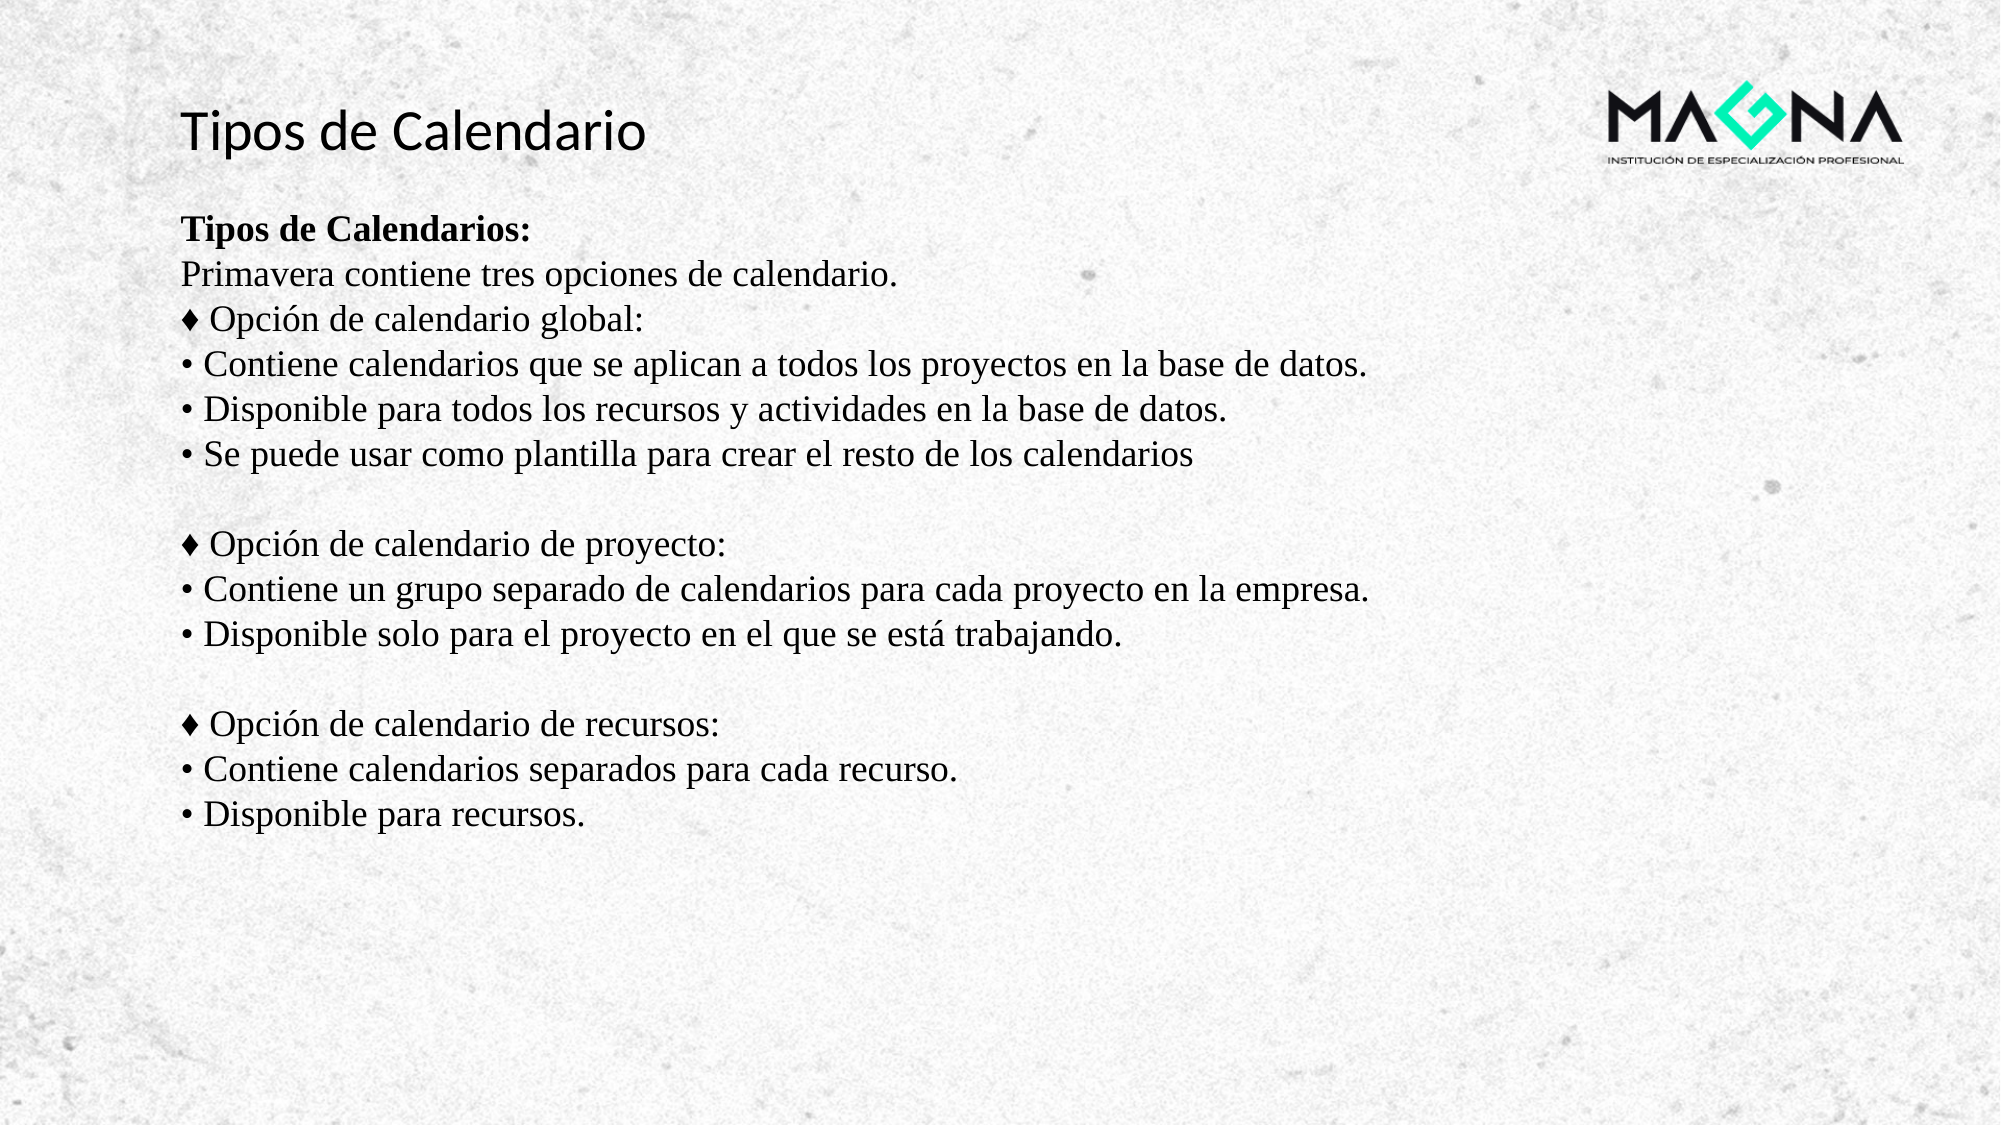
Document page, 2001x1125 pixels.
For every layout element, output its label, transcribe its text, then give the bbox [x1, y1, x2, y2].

picture [0, 0, 2001, 1125]
text_box Tipos de Calendario [165, 85, 1166, 170]
text_box Tipos de Calendarios: Primavera contiene tres opciones de calendario. ♦ Opción de calendario global: • Contiene calendarios que se aplican a todos los proyectos en la base de datos. • Disponible para todos los recursos y actividades en la base de datos. • Se puede usar como plantilla para crear el resto de los calendarios ♦ Opción de calendario de proyecto: • Contiene un grupo separado de calendarios para cada proyecto en la empresa. • Disponible solo para el proyecto en el que se está trabajando. ♦ Opción de calendario de recursos: • Contiene calendarios separados para cada recurso. • Disponible para recursos. [165, 197, 1747, 887]
